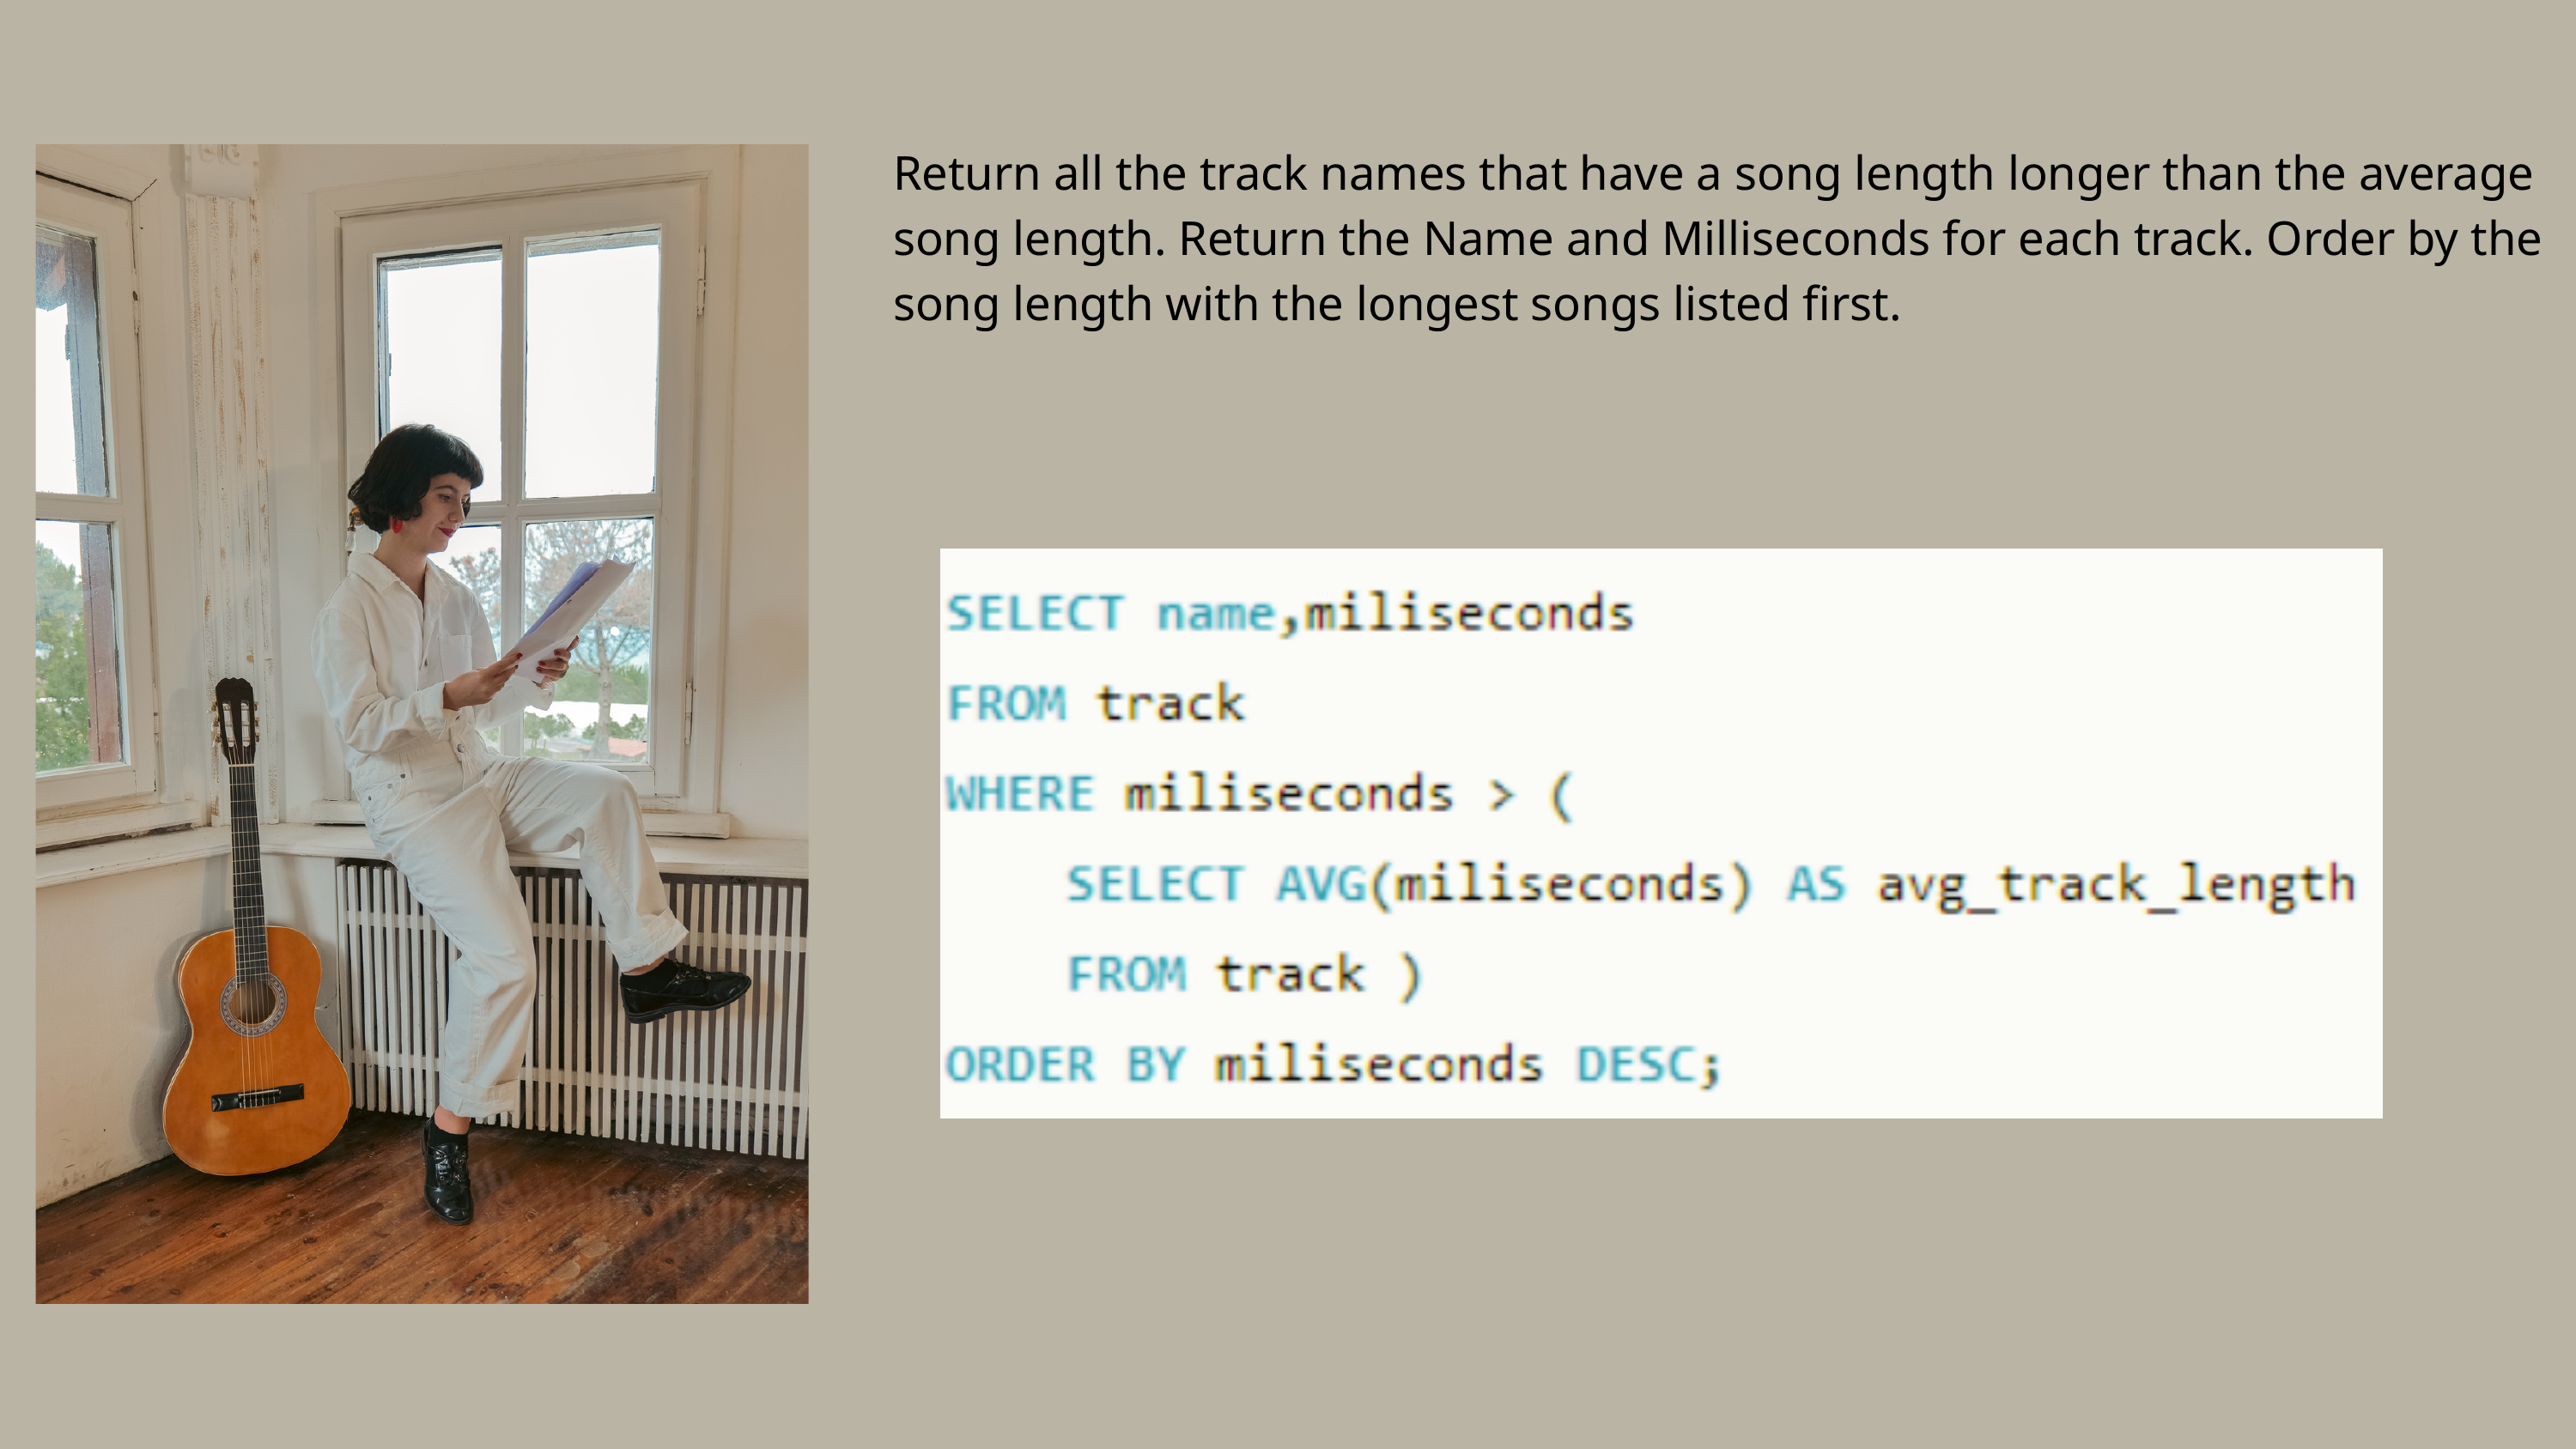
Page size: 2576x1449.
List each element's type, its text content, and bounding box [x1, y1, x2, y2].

text_box [35, 144, 809, 1304]
text_box Return all the track names that have a song length longer than the average song length. Return the Name and Milliseconds for each track. Order by the song length with the longest songs listed first. [893, 134, 2545, 330]
text_box [940, 549, 2383, 1119]
